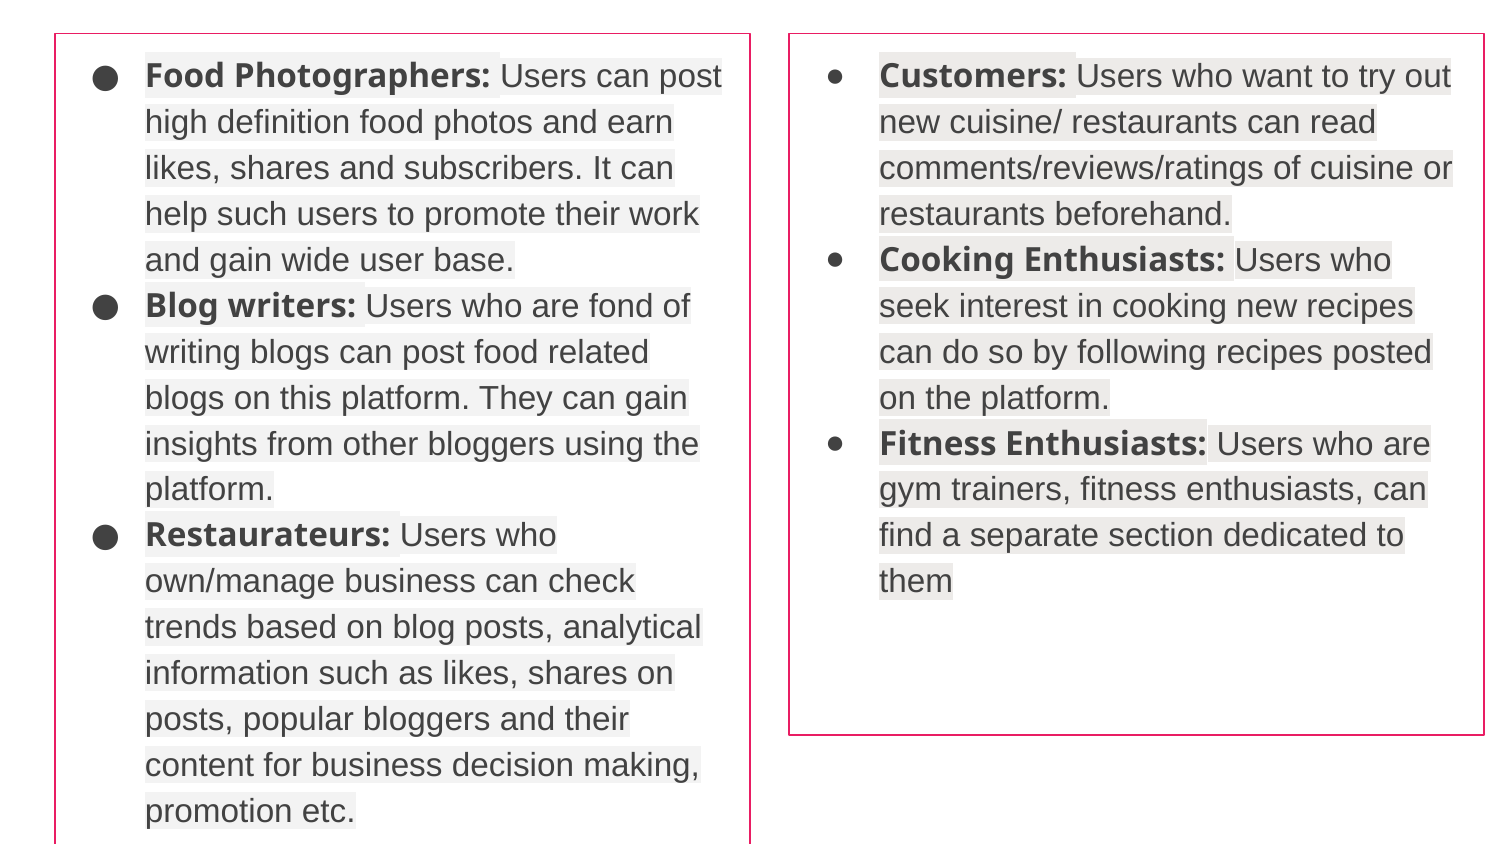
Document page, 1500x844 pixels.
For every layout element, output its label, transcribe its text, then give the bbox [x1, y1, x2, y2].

text_box Food Photographers: Users can post high definition food photos and earn likes, shares and subscribers. It can help such users to promote their work and gain wide user base.​ Blog writers: Users who are fond of writing blogs can post food related blogs on this platform. They can gain insights from other bloggers using the platform.​ Restaurateurs: Users who own/manage business can check trends based on blog posts, analytical information such as likes, shares on posts, popular bloggers and their content for business decision making, promotion etc.​ [54, 33, 750, 844]
text_box Customers: Users who want to try out new cuisine/ restaurants can read comments/reviews/ratings of cuisine or restaurants beforehand.​ Cooking Enthusiasts: Users who seek interest in cooking new recipes can do so by following recipes posted on the platform.​ Fitness Enthusiasts: Users who are gym trainers, fitness enthusiasts, can find a separate section dedicated to them [789, 33, 1485, 736]
